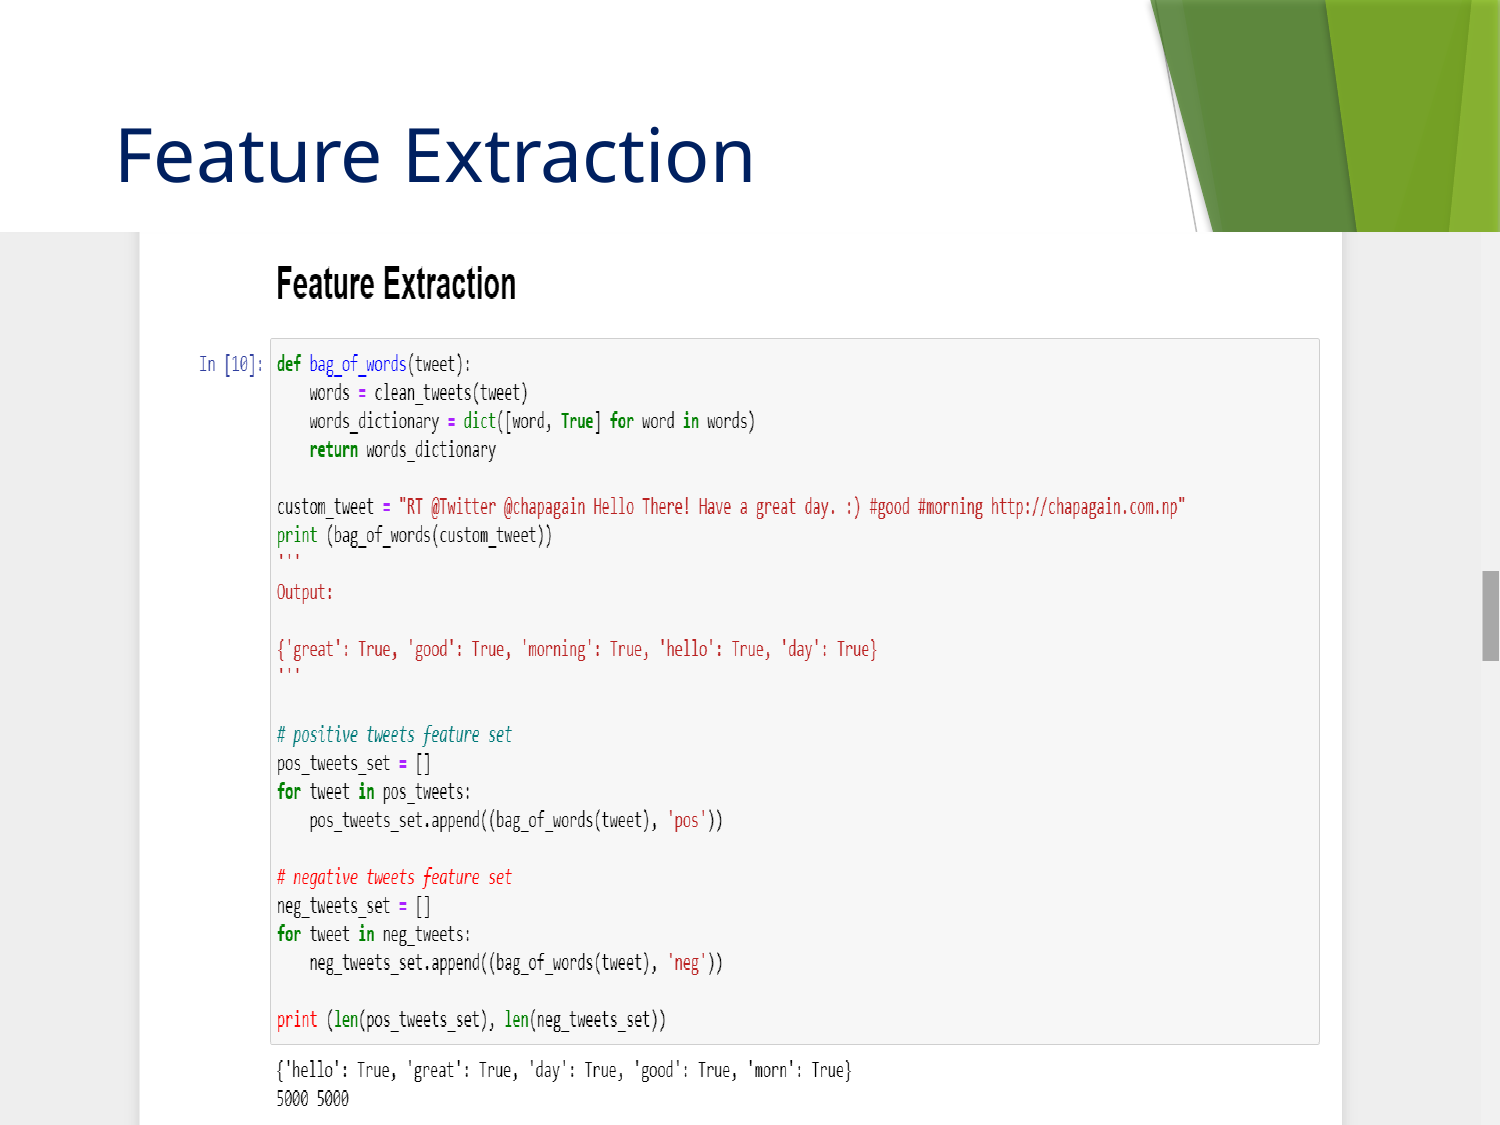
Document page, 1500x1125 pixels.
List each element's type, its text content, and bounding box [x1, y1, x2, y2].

picture [0, 231, 1500, 1125]
title Feature Extraction [99, 99, 1142, 231]
